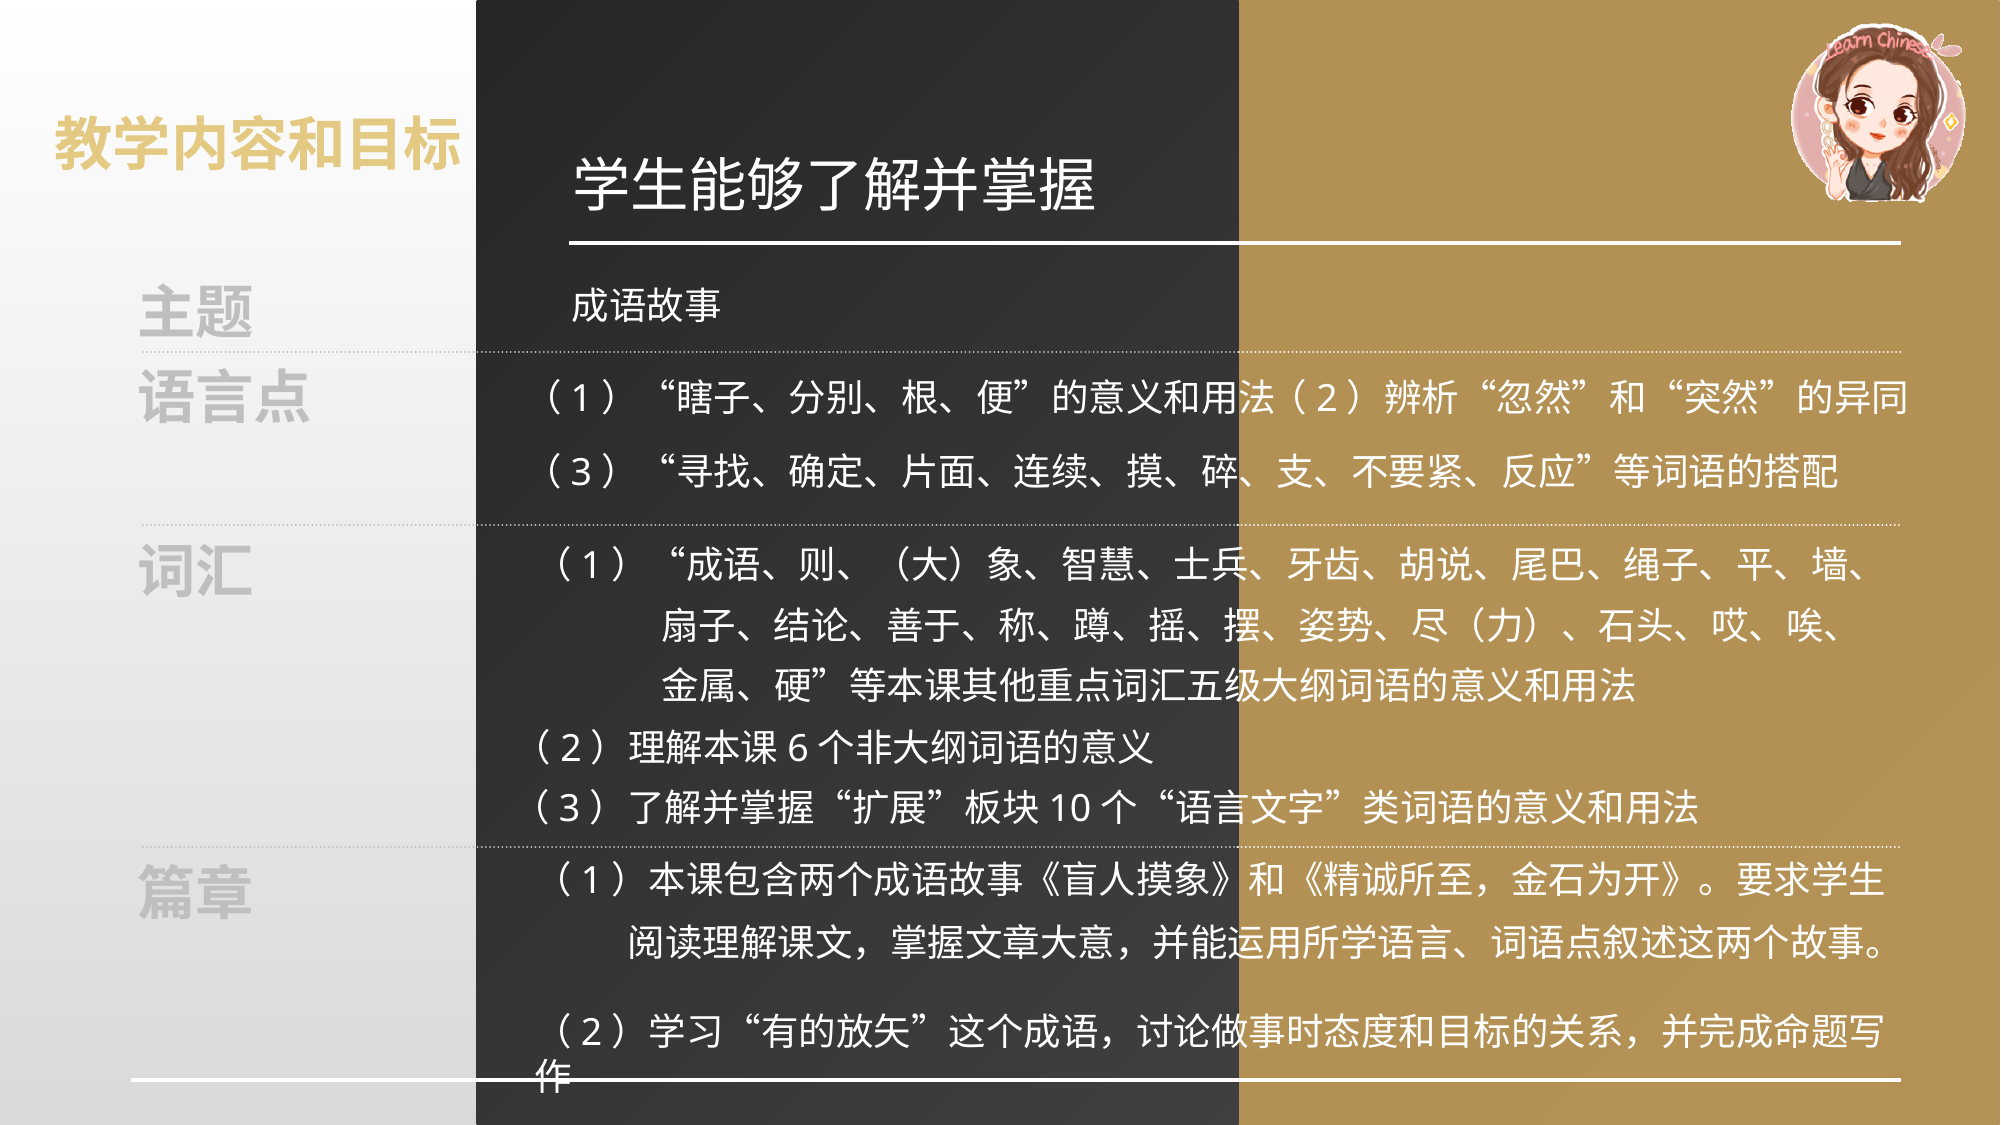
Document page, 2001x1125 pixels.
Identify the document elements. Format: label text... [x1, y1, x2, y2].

text_box （2）学习“有的放矢”这个成语，讨论做事时态度和目标的关系，并完成命题写作 [519, 1000, 1929, 1106]
text_box [475, 526, 1240, 846]
text_box 阅读理解课文，掌握文章大意，并能运用所学语言、词语点叙述这两个故事。 [613, 911, 1901, 971]
text_box （1）“成语、则、（大）象、智慧、士兵、牙齿、胡说、尾巴、绳子、平、墙、 [519, 533, 1929, 593]
text_box （2）辨析“忽然”和“突然”的异同 [1291, 366, 1924, 427]
text_box 语言点 [122, 353, 328, 438]
text_box 学生能够了解并掌握 [557, 140, 1112, 226]
text_box 教学内容和目标 [39, 99, 478, 185]
text_box [475, 1082, 1240, 1125]
text_box [475, 847, 1240, 1078]
text_box （1）本课包含两个成语故事《盲人摸象》和《精诚所至，金石为开》。要求学生 [519, 848, 1998, 954]
text_box 篇章 [122, 848, 270, 934]
text_box [475, 0, 1240, 351]
text_box （1）“瞎子、分别、根、便”的意义和用法 [509, 366, 1291, 427]
picture [1758, 0, 1998, 240]
text_box 词汇 [122, 526, 270, 612]
text_box 主题 [122, 267, 270, 353]
text_box 成语故事 [557, 274, 1553, 335]
text_box 金属、硬”等本课其他重点词汇五级大纲词语的意义和用法 [647, 655, 1746, 715]
text_box 扇子、结论、善于、称、蹲、摇、摆、姿势、尽（力）、石头、哎、唉、 [646, 594, 1929, 654]
text_box （2）理解本课6个非大纲词语的意义 [499, 716, 1171, 776]
text_box [475, 353, 1240, 525]
text_box （3）了解并掌握“扩展”板块10个“语言文字”类词语的意义和用法 [497, 777, 1716, 837]
text_box [1240, 0, 2000, 1125]
text_box （3）“寻找、确定、片面、连续、摸、碎、支、不要紧、反应”等词语的搭配 [509, 440, 1854, 501]
